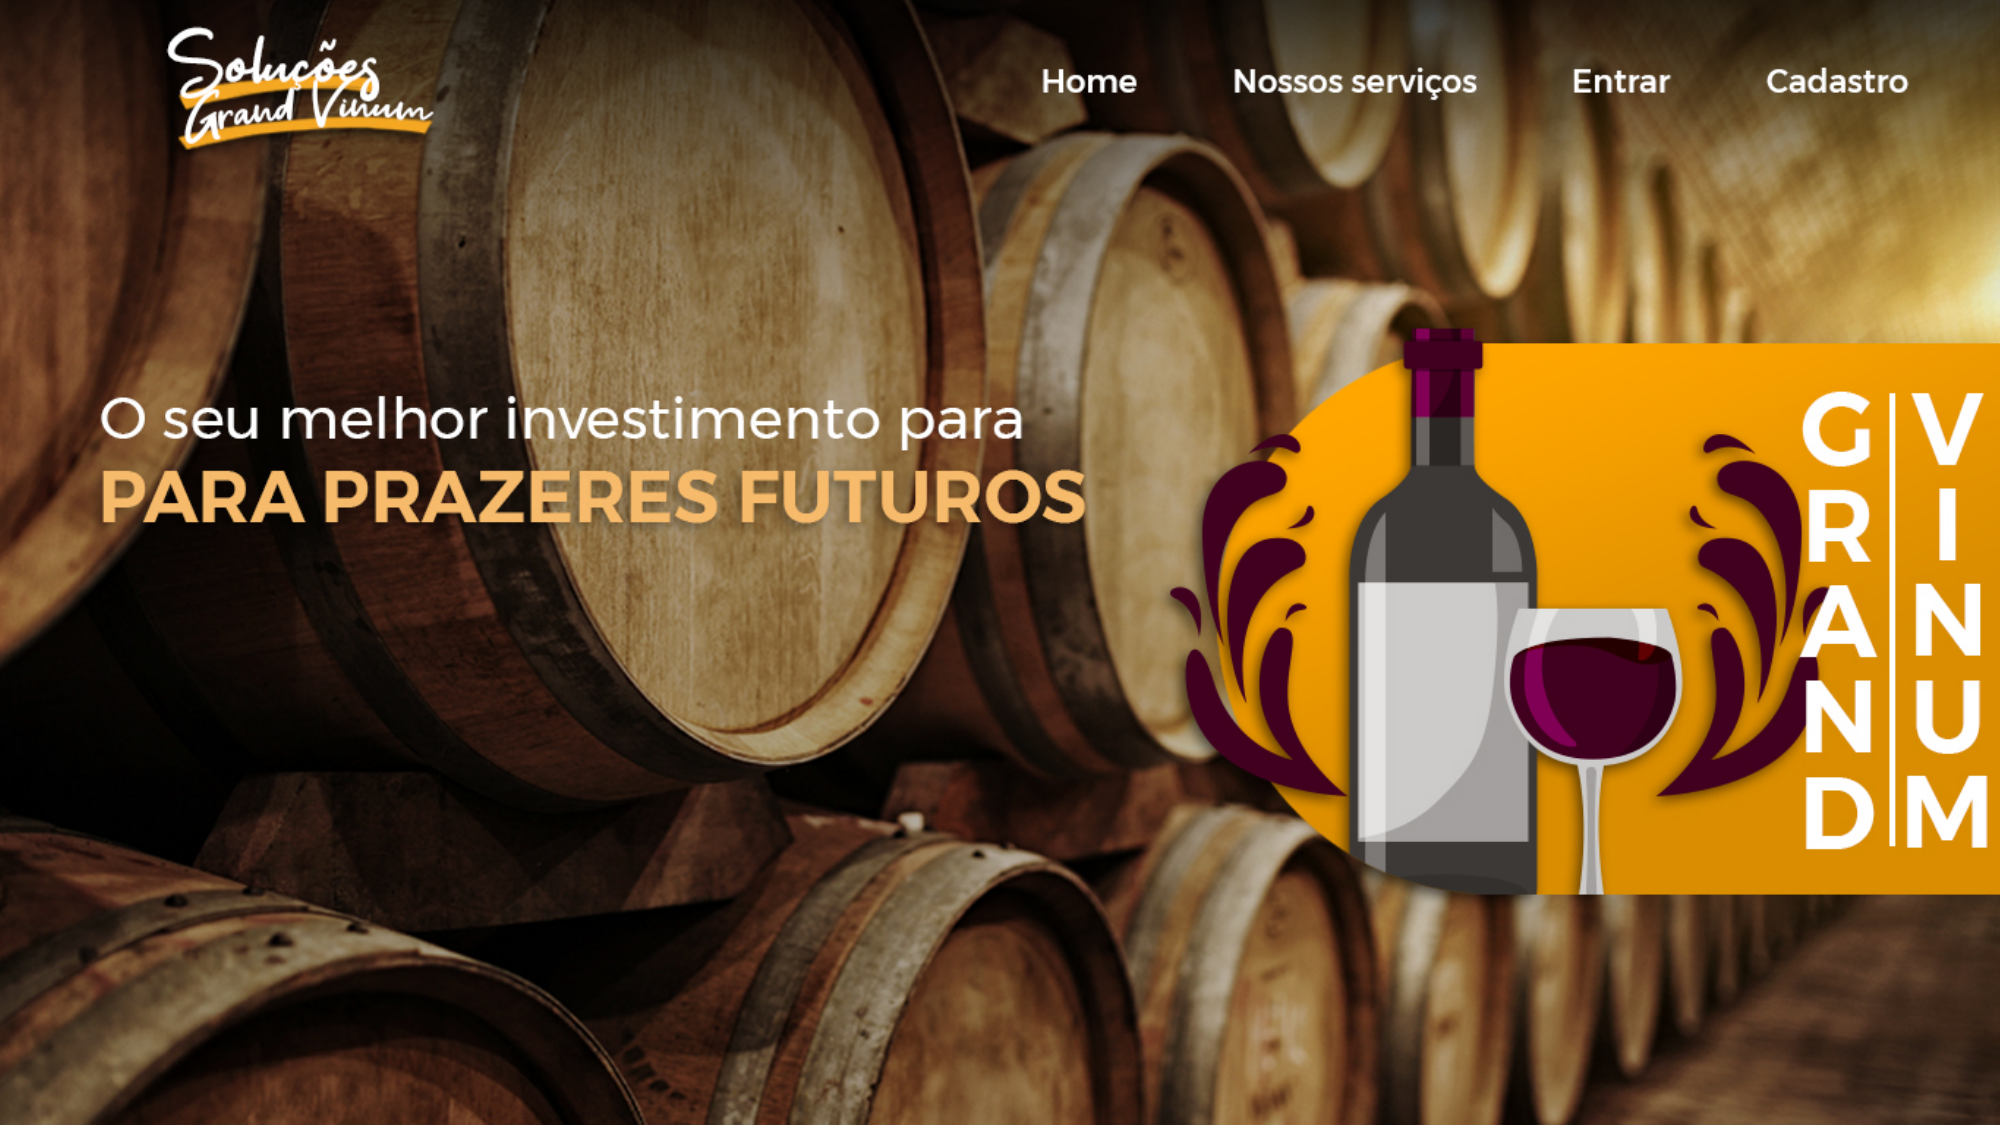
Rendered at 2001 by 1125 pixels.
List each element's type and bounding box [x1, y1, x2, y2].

list [0, 0, 2000, 1125]
